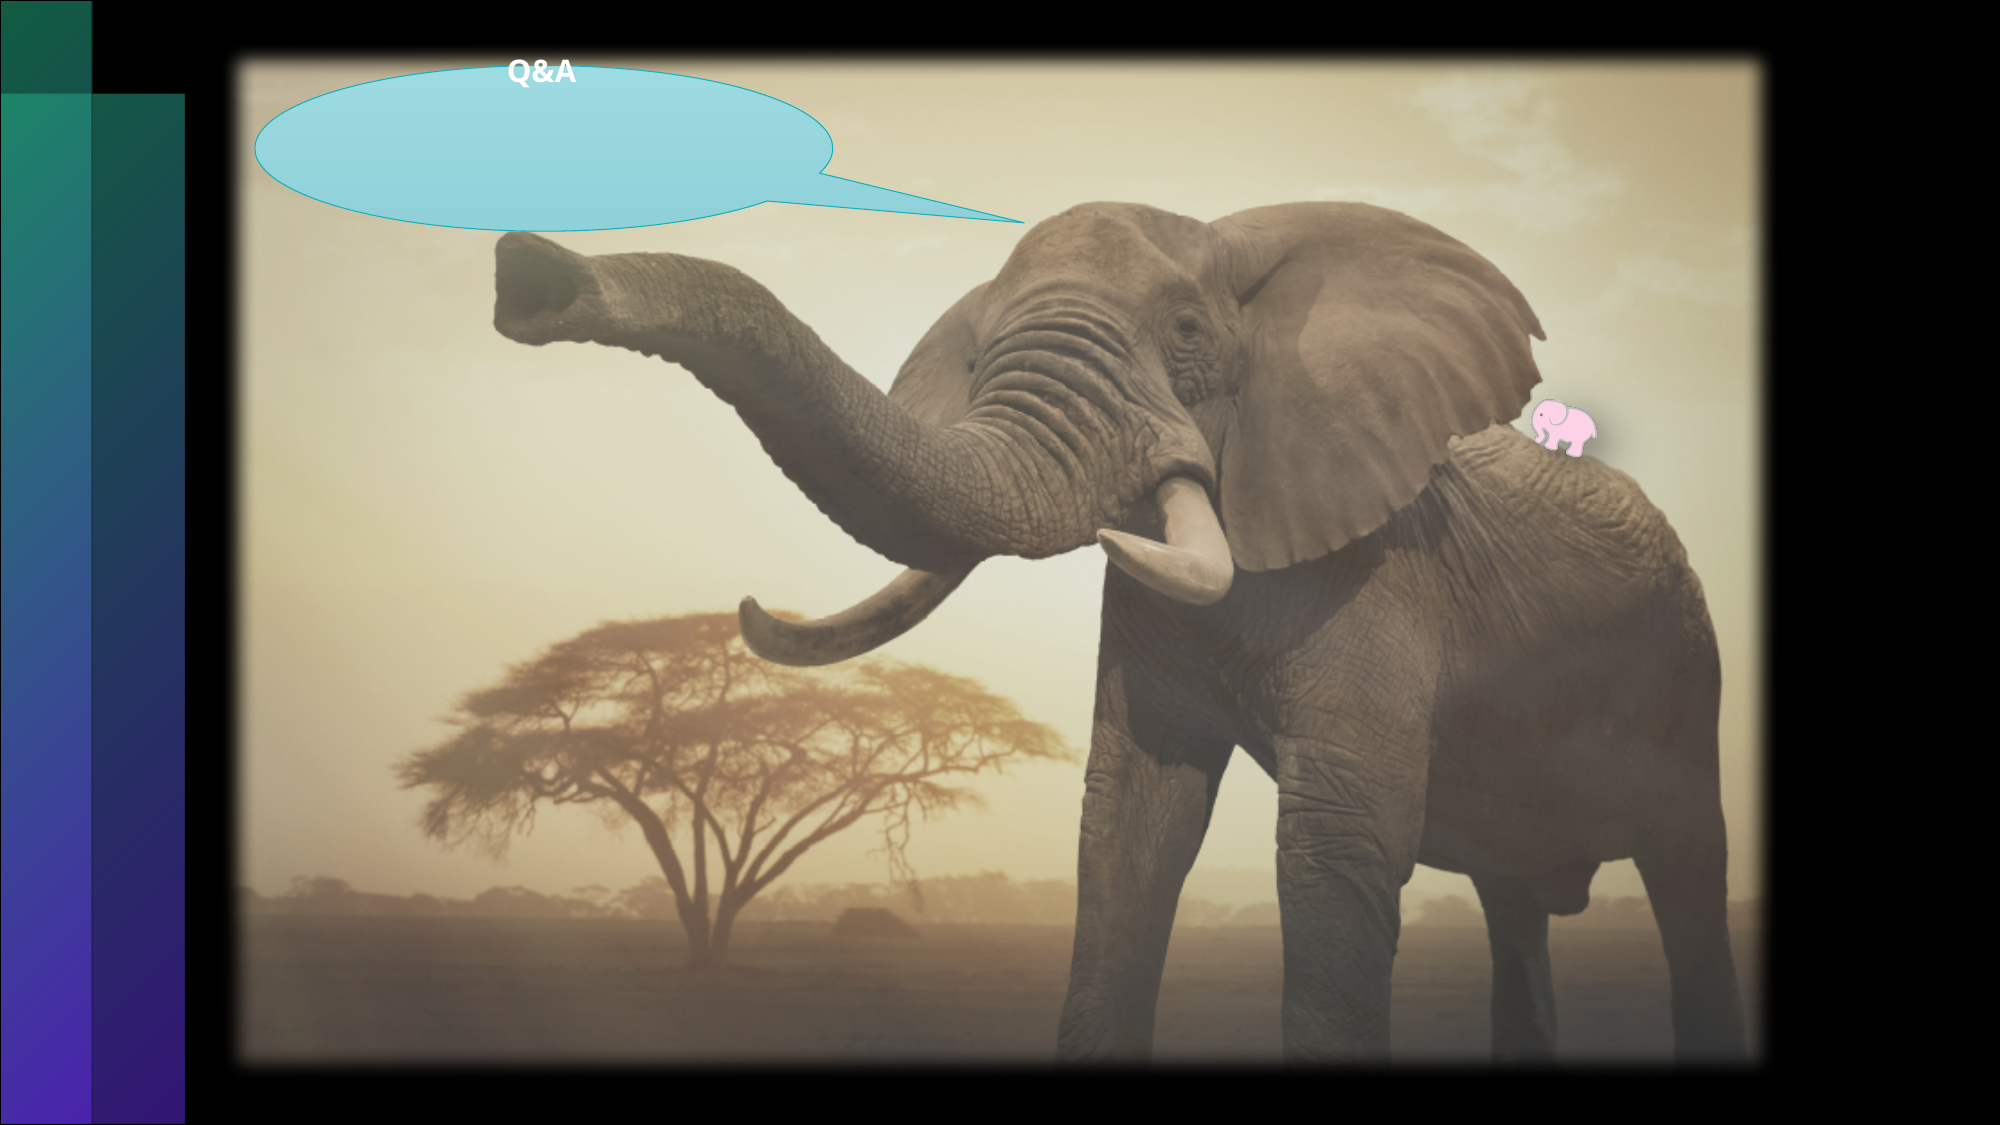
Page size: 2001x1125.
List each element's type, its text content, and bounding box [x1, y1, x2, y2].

picture [1528, 403, 1597, 453]
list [221, 43, 1779, 1082]
title Q&A [0, 43, 221, 176]
